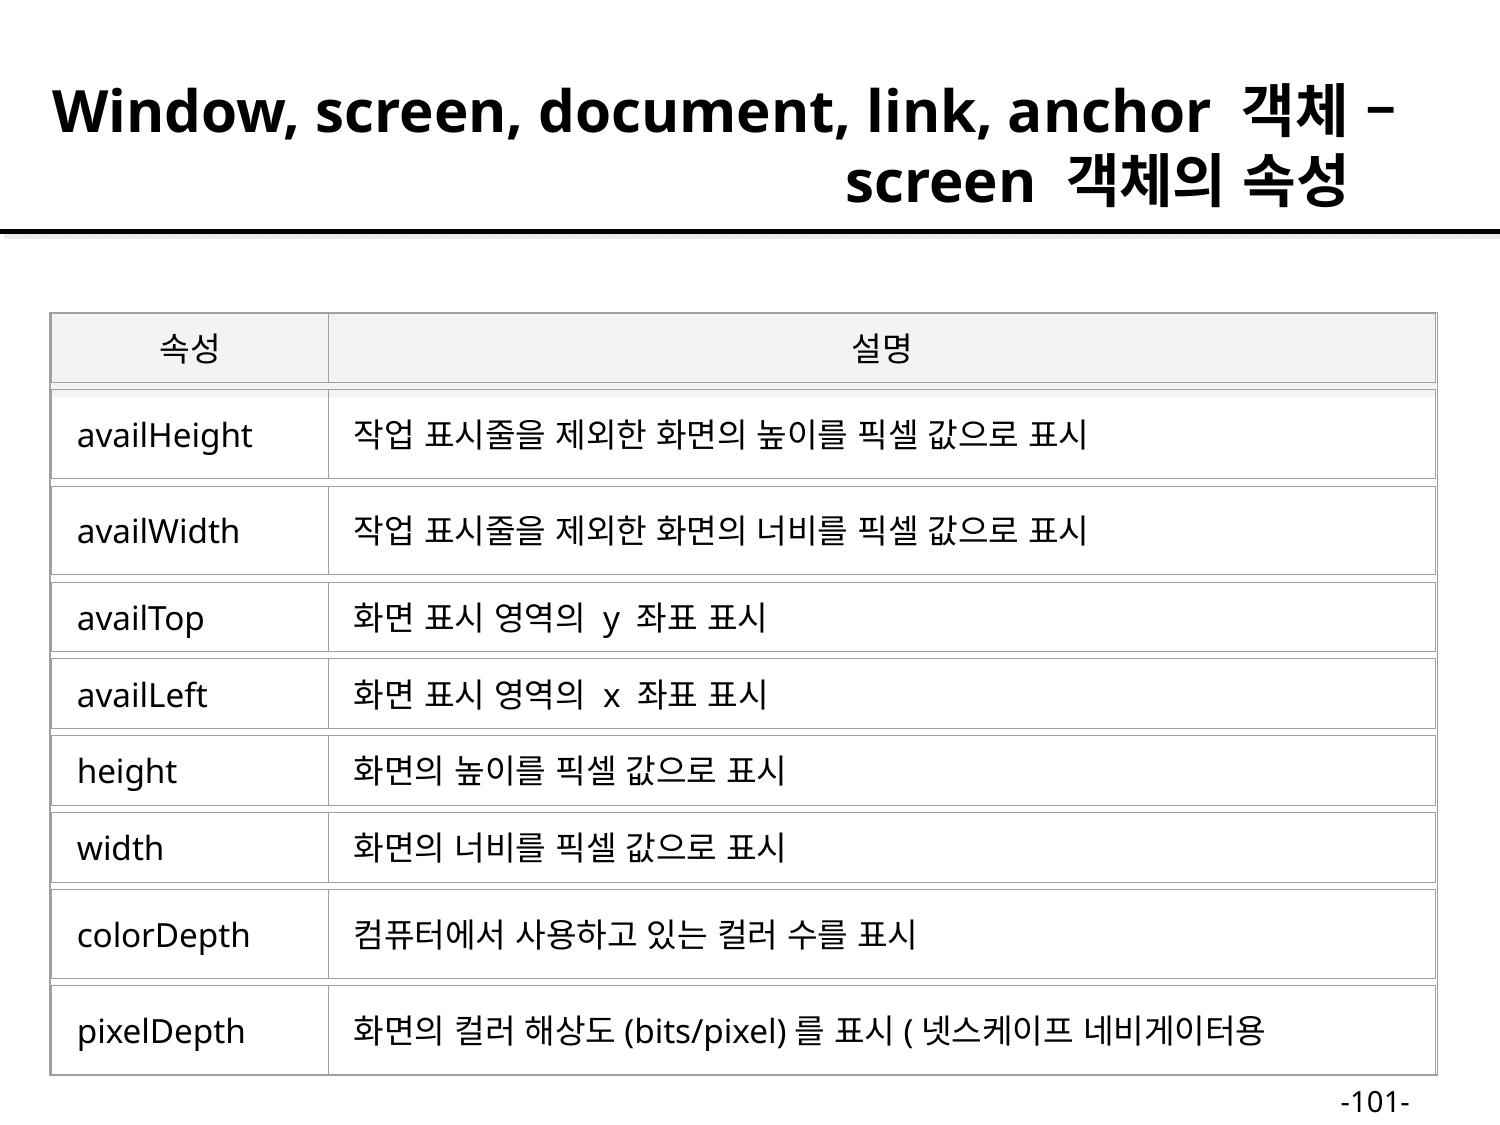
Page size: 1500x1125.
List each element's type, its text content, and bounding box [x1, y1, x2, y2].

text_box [49, 312, 1438, 1075]
text_box Window, screen, document, link, anchor 객체 – screen 객체의 속성 [37, 66, 1500, 221]
slide_number -101- [1074, 1075, 1425, 1125]
